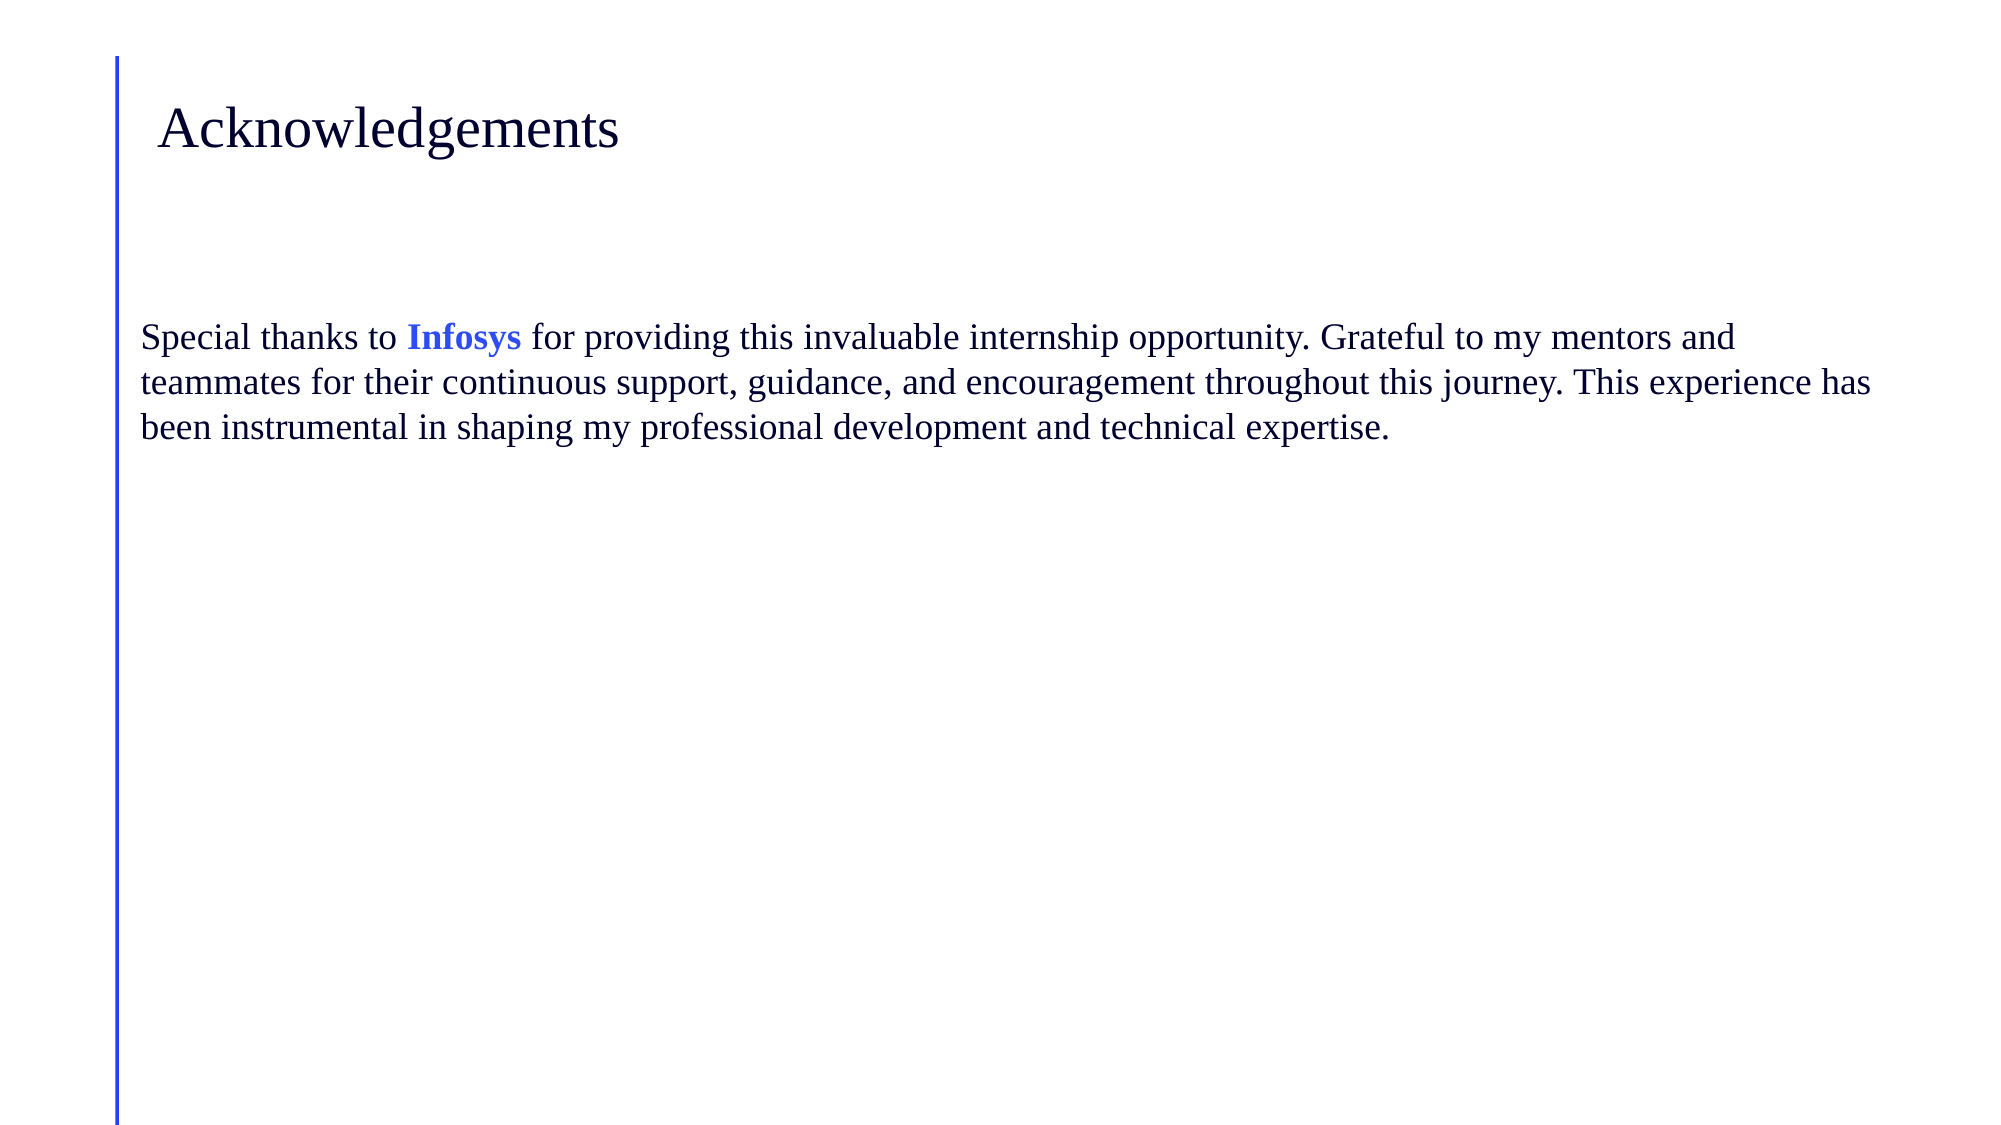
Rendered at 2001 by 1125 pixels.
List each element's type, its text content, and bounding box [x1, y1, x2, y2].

text_box Acknowledgements [157, 119, 480, 160]
text_box Special thanks to Infosys for providing this invaluable internship opportunity. Grateful to my mentors and teammates for their continuous support, guidance, and encouragement throughout this journey. This experience has been instrumental in shaping my professional development and technical expertise. [140, 311, 1902, 481]
